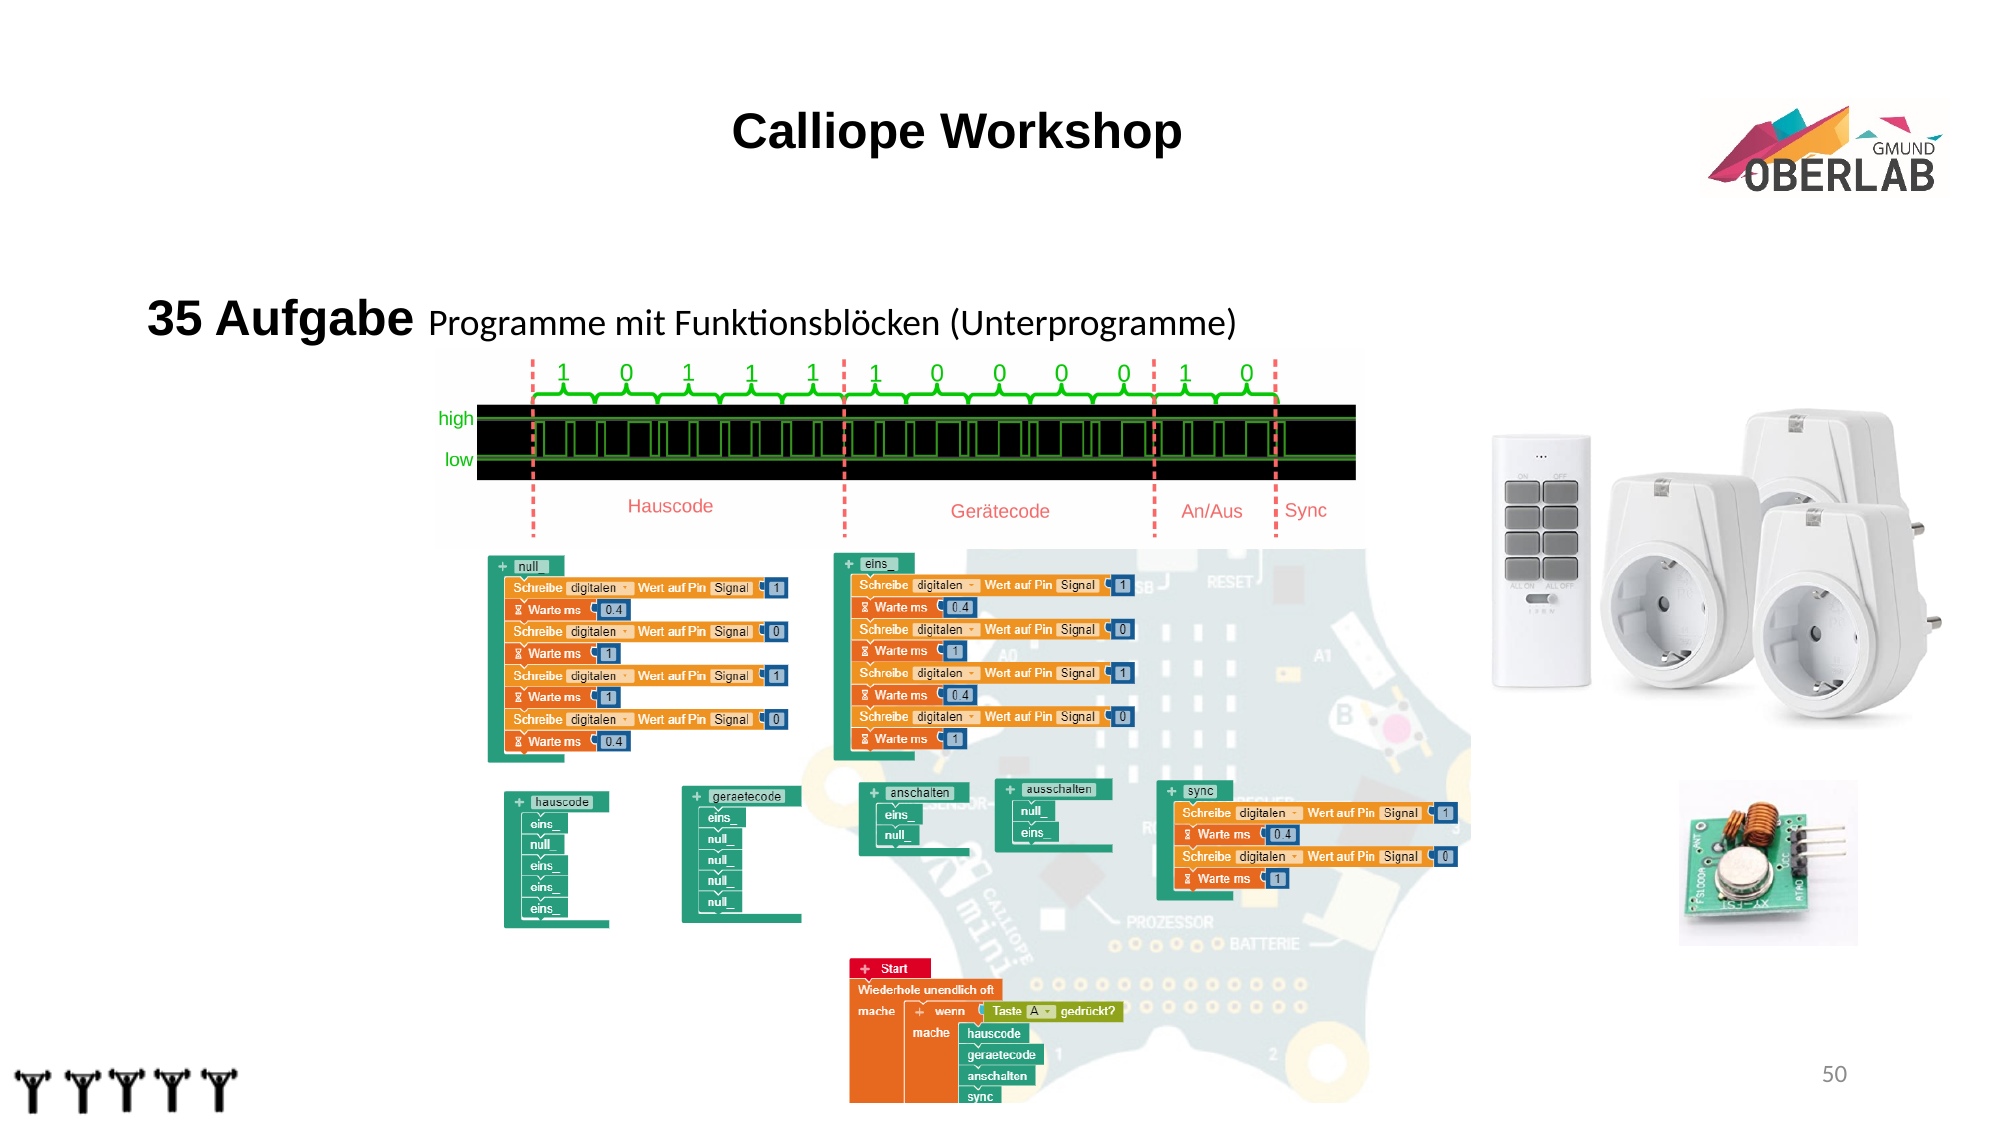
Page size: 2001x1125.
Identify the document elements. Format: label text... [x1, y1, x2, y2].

picture [1700, 98, 1950, 198]
picture [7, 1060, 257, 1125]
picture [1679, 780, 1858, 946]
slide_number 50 [1471, 1042, 1863, 1103]
picture [435, 348, 1471, 1103]
picture [1481, 403, 1950, 730]
text_box 35 Aufgabe Programme mit Funktionsblöcken (Unterprogramme) [132, 248, 1950, 503]
subtitle Calliope Workshop [214, 98, 1715, 231]
